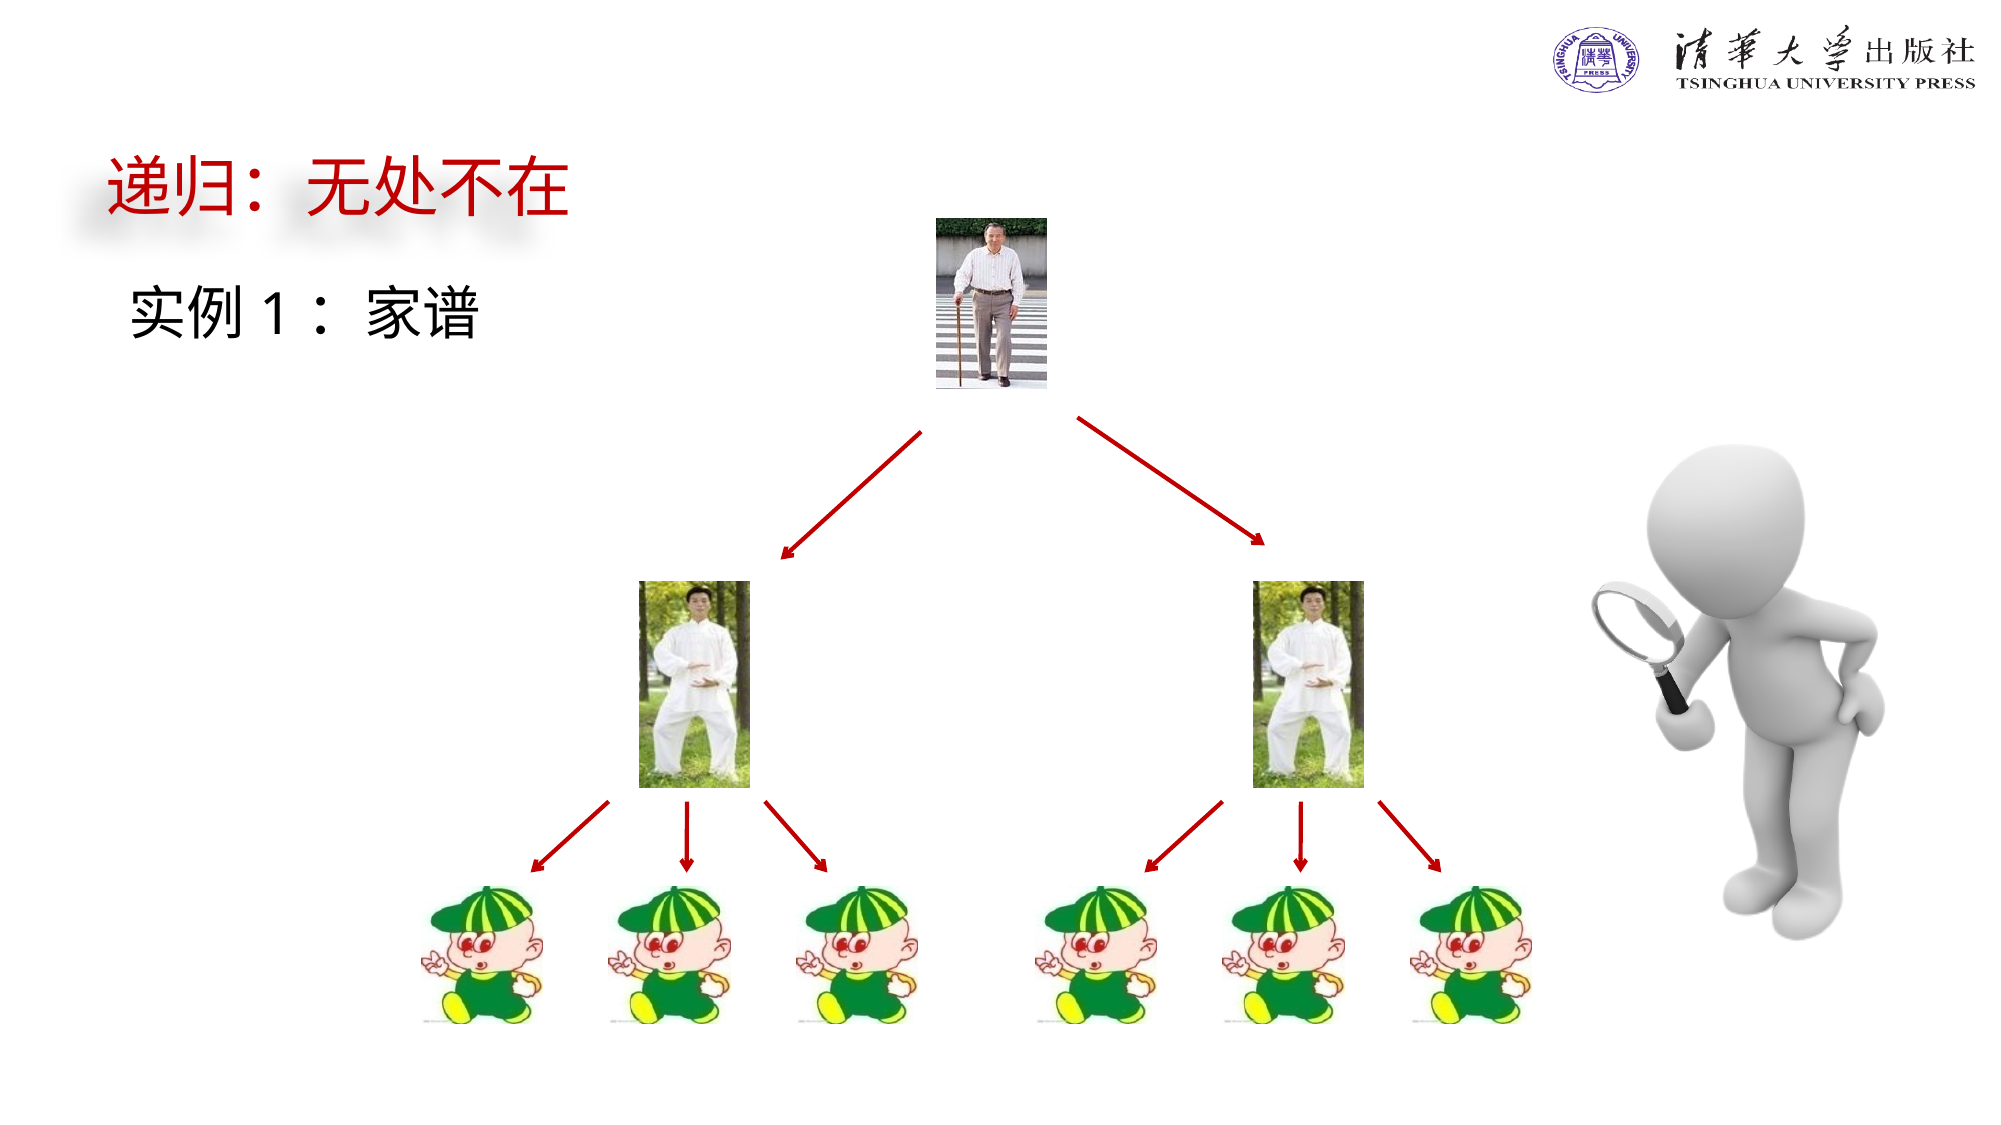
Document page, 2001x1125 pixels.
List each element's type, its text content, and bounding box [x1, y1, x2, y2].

text_box 递归：无处不在 [90, 137, 657, 232]
text_box 实例1：家谱 [113, 271, 421, 354]
picture [1459, 396, 2000, 988]
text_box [421, 218, 1532, 1024]
picture [1504, 0, 2001, 144]
